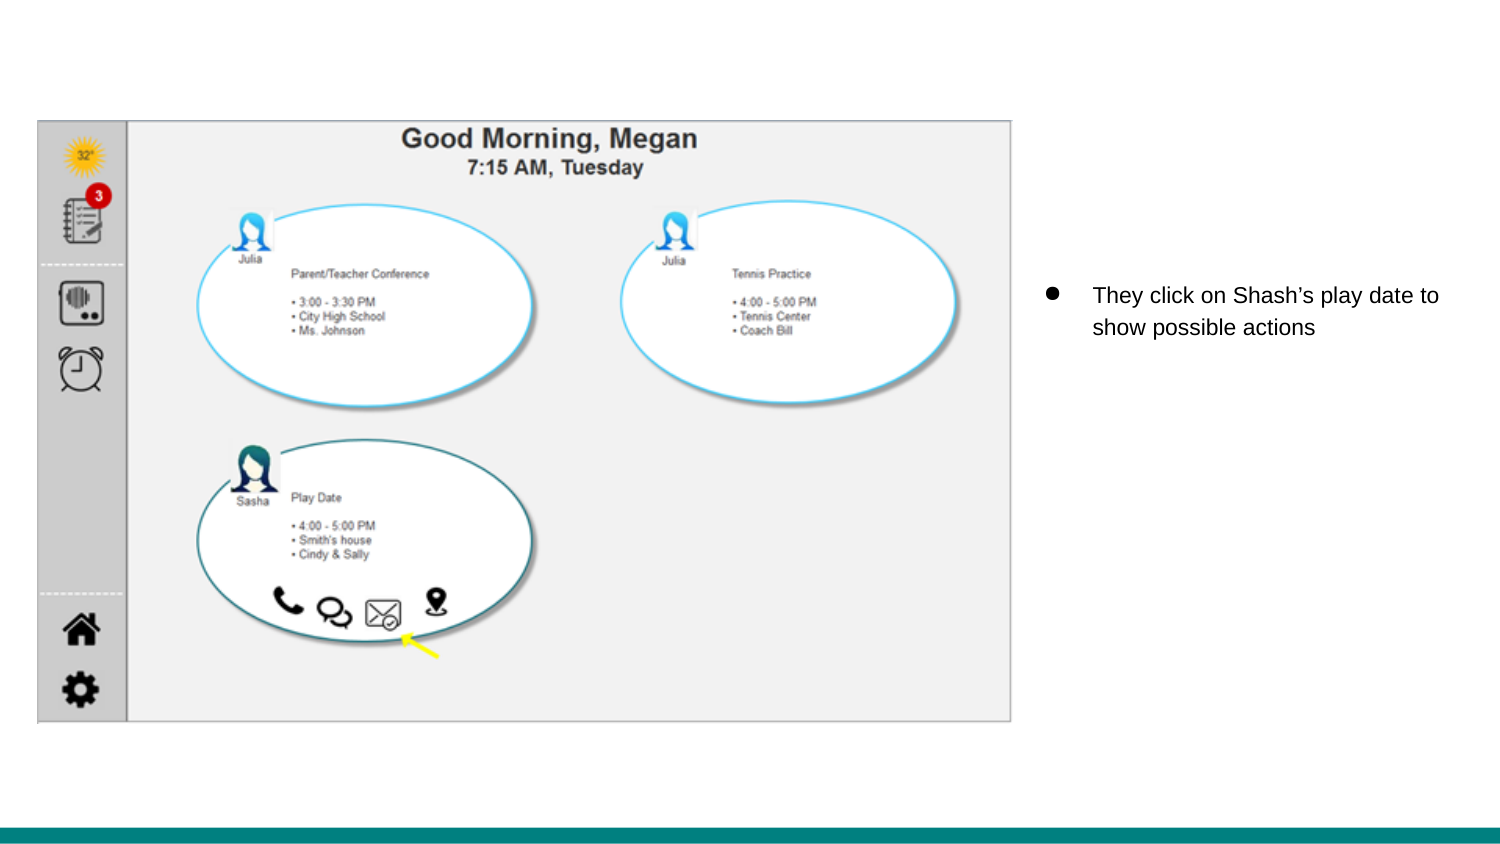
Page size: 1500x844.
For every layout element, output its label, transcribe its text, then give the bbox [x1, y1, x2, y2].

text_box They click on Shash’s play date to show possible actions [1002, 113, 1495, 606]
picture [37, 120, 1013, 724]
